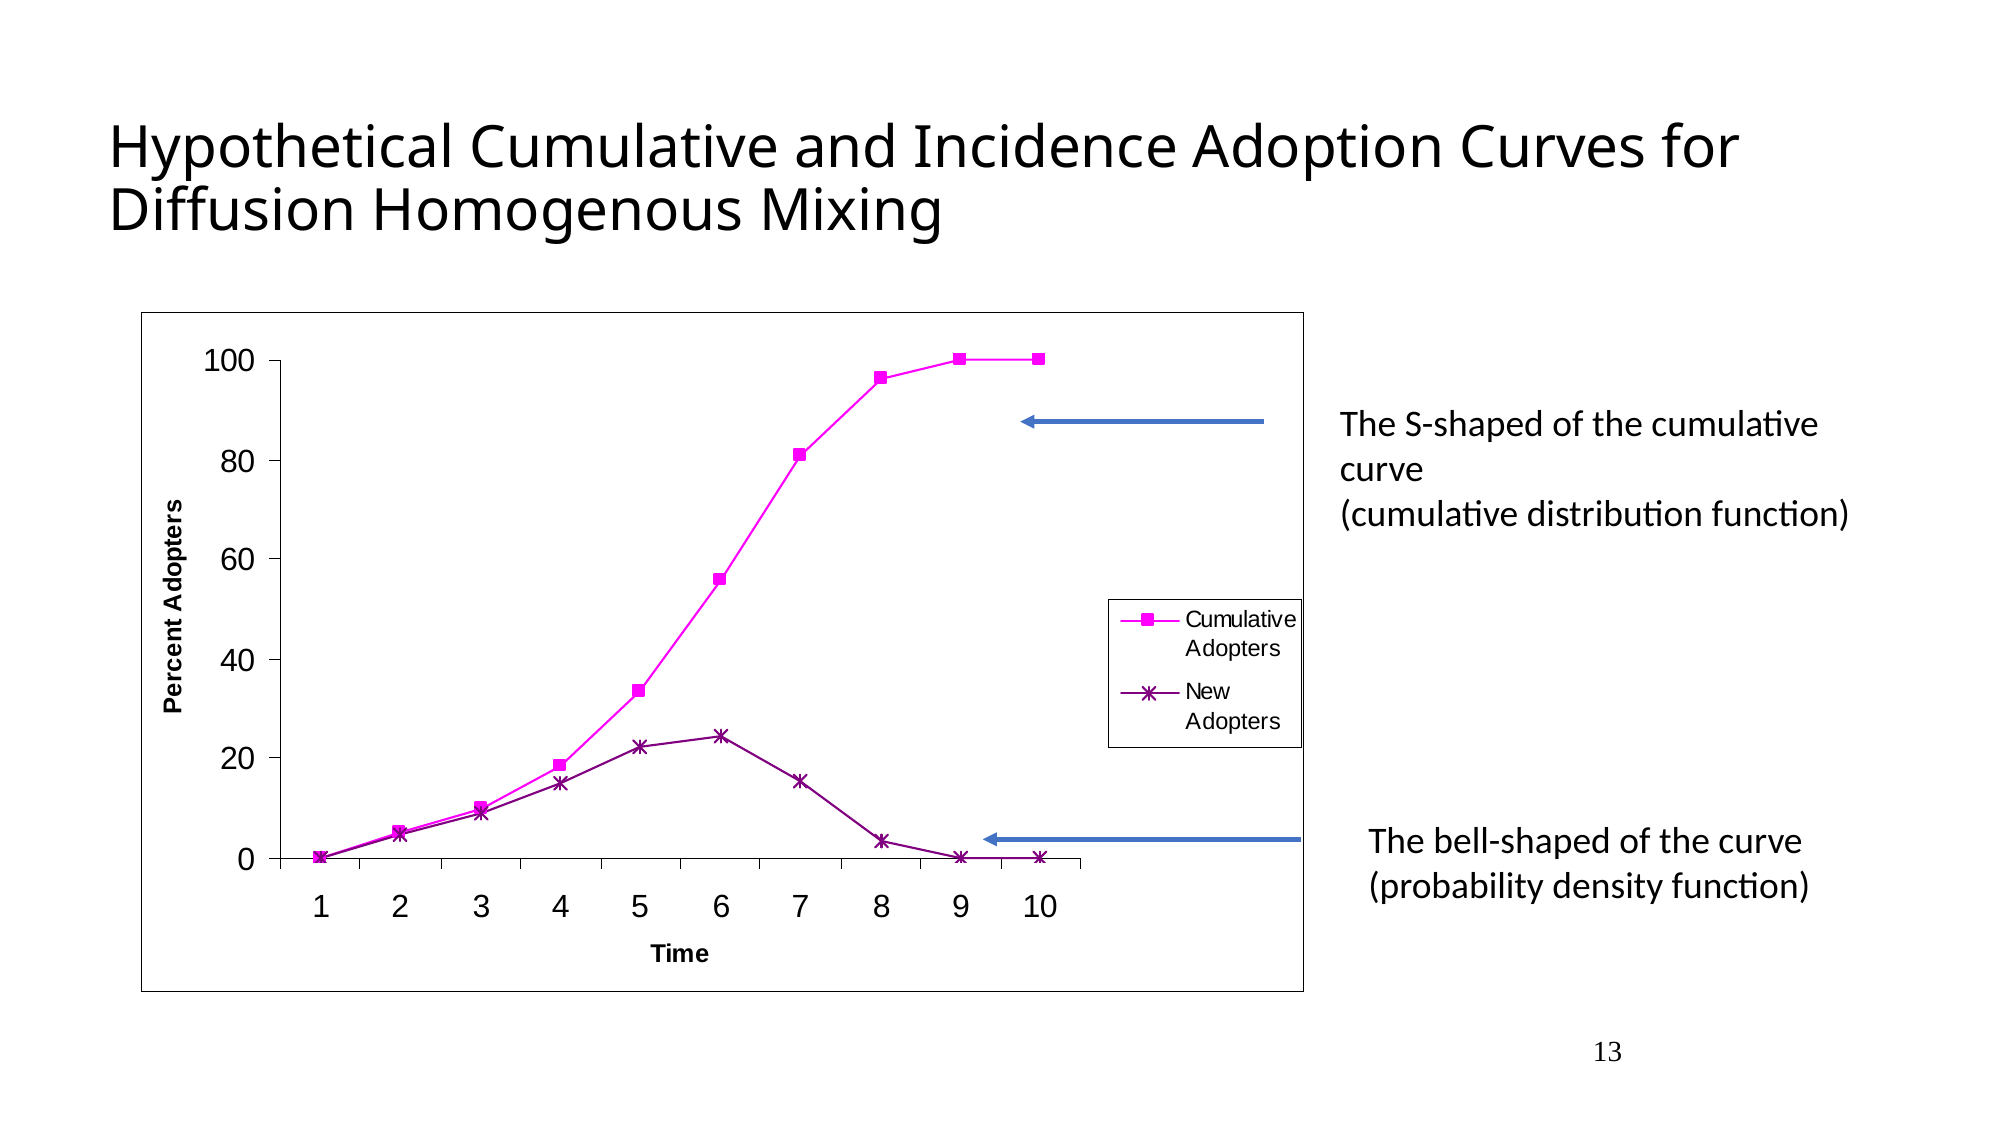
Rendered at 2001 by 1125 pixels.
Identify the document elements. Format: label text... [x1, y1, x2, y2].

text_box 13 [1324, 1024, 1638, 1100]
text_box The S-shaped of the cumulative curve (cumulative distribution function) [1325, 391, 1871, 542]
text_box The bell-shaped of the curve (probability density function) [1353, 808, 1826, 914]
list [130, 301, 1316, 1002]
title Hypothetical Cumulative and Incidence Adoption Curves for Diffusion Homogenous Mixing [93, 86, 1796, 275]
